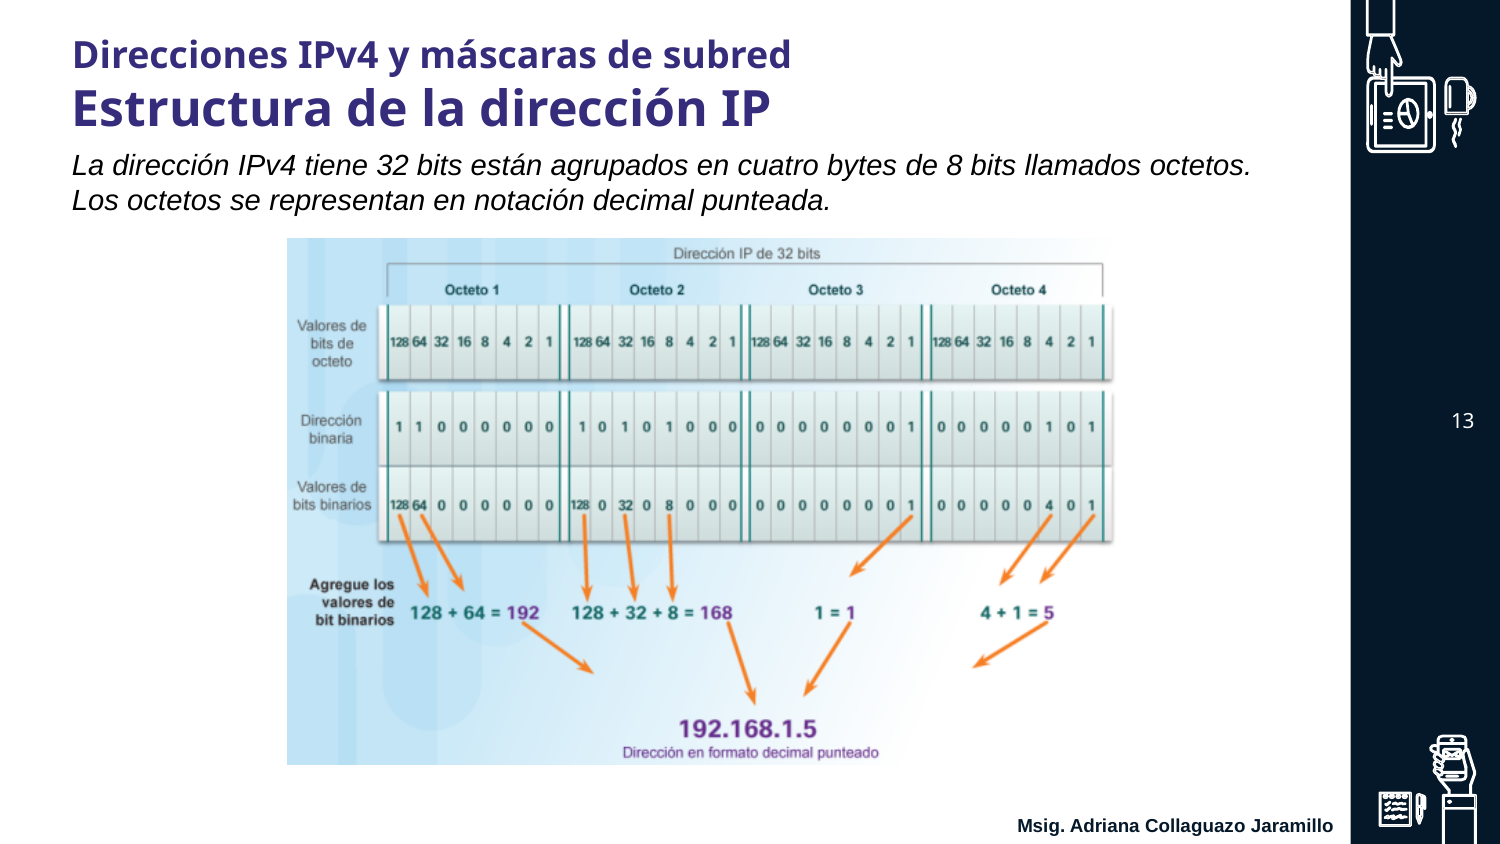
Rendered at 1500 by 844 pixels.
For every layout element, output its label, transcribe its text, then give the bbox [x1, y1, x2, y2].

title Direcciones IPv4 y máscaras de subred Estructura de la dirección IP [56, 10, 900, 139]
picture [286, 238, 1127, 765]
text_box La dirección IPv4 tiene 32 bits están agrupados en cuatro bytes de 8 bits llamados octetos. Los octetos se representan en notación decimal punteada. [56, 139, 1305, 225]
slide_number ‹#› [1425, 362, 1500, 482]
